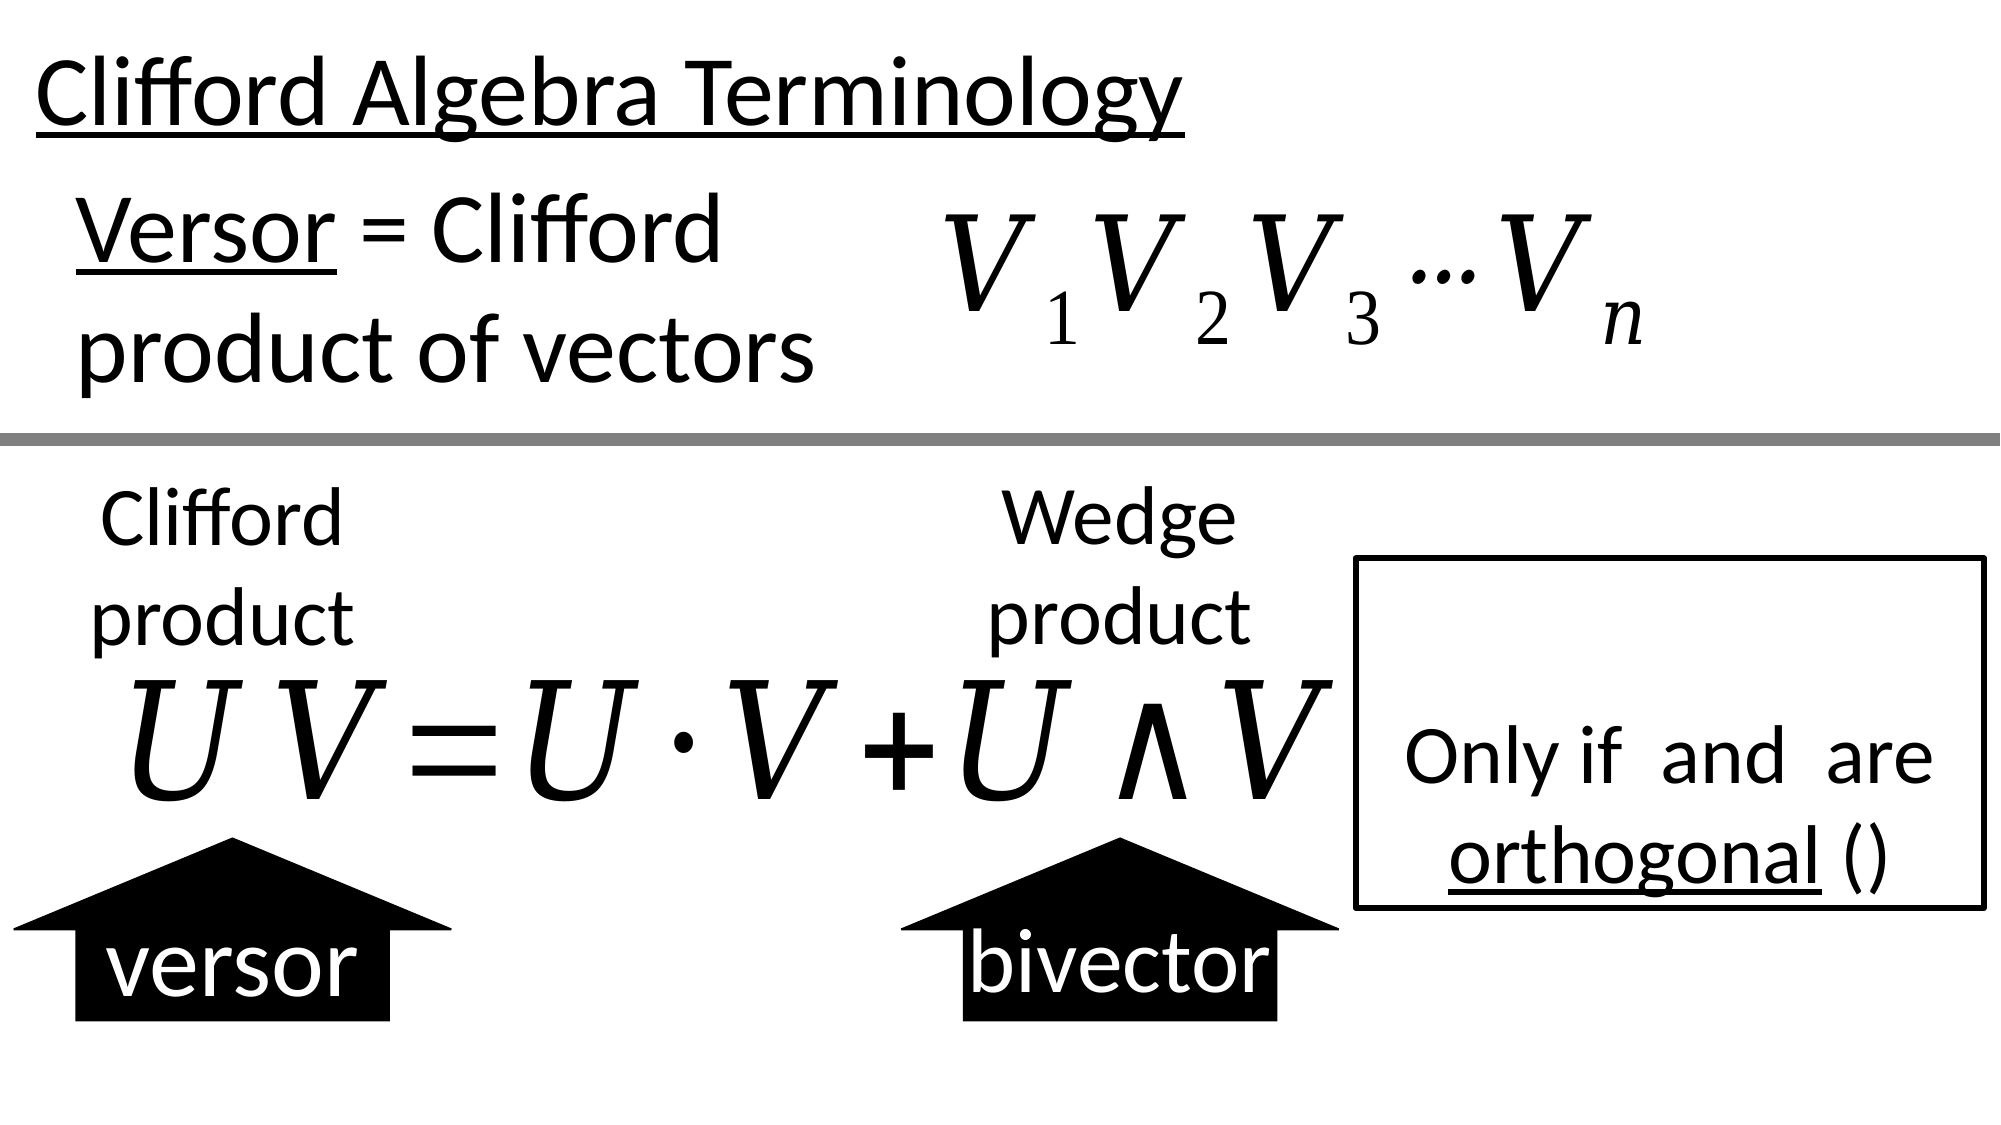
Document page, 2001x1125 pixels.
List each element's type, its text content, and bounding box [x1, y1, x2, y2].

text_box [13, 838, 452, 1026]
text_box Clifford Algebra Terminology [21, 18, 1201, 153]
text_box Wedge product [960, 453, 1280, 669]
text_box Clifford product [63, 454, 383, 670]
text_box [901, 838, 1339, 1021]
text_box Versor = Clifford product of vectors [60, 155, 865, 410]
